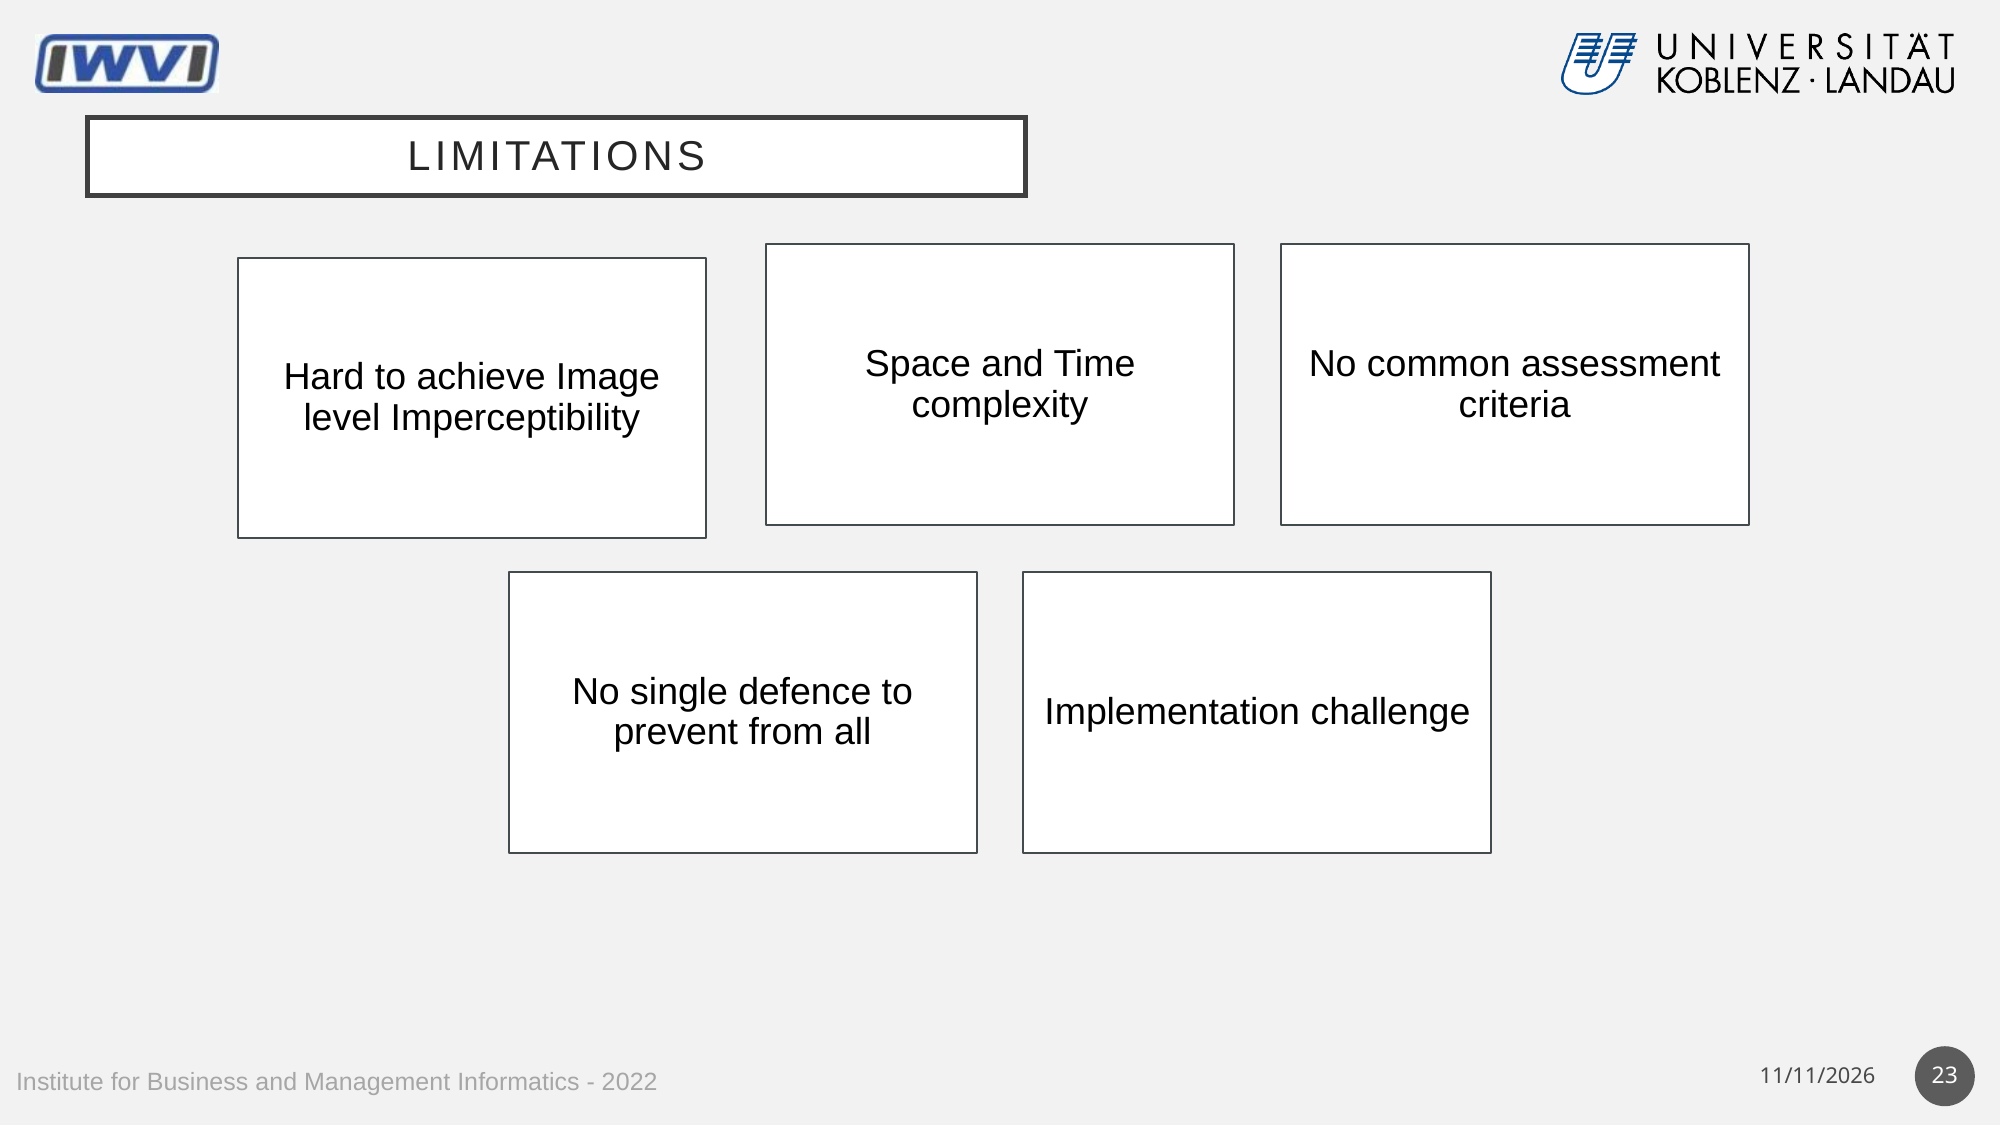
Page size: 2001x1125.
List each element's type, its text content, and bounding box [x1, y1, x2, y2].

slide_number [1438, 1049, 1891, 1103]
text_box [224, 244, 1776, 853]
picture [35, 34, 219, 93]
slide_number 23 [1914, 1046, 1975, 1107]
picture [1561, 32, 1954, 95]
title Limitations [85, 115, 1028, 198]
